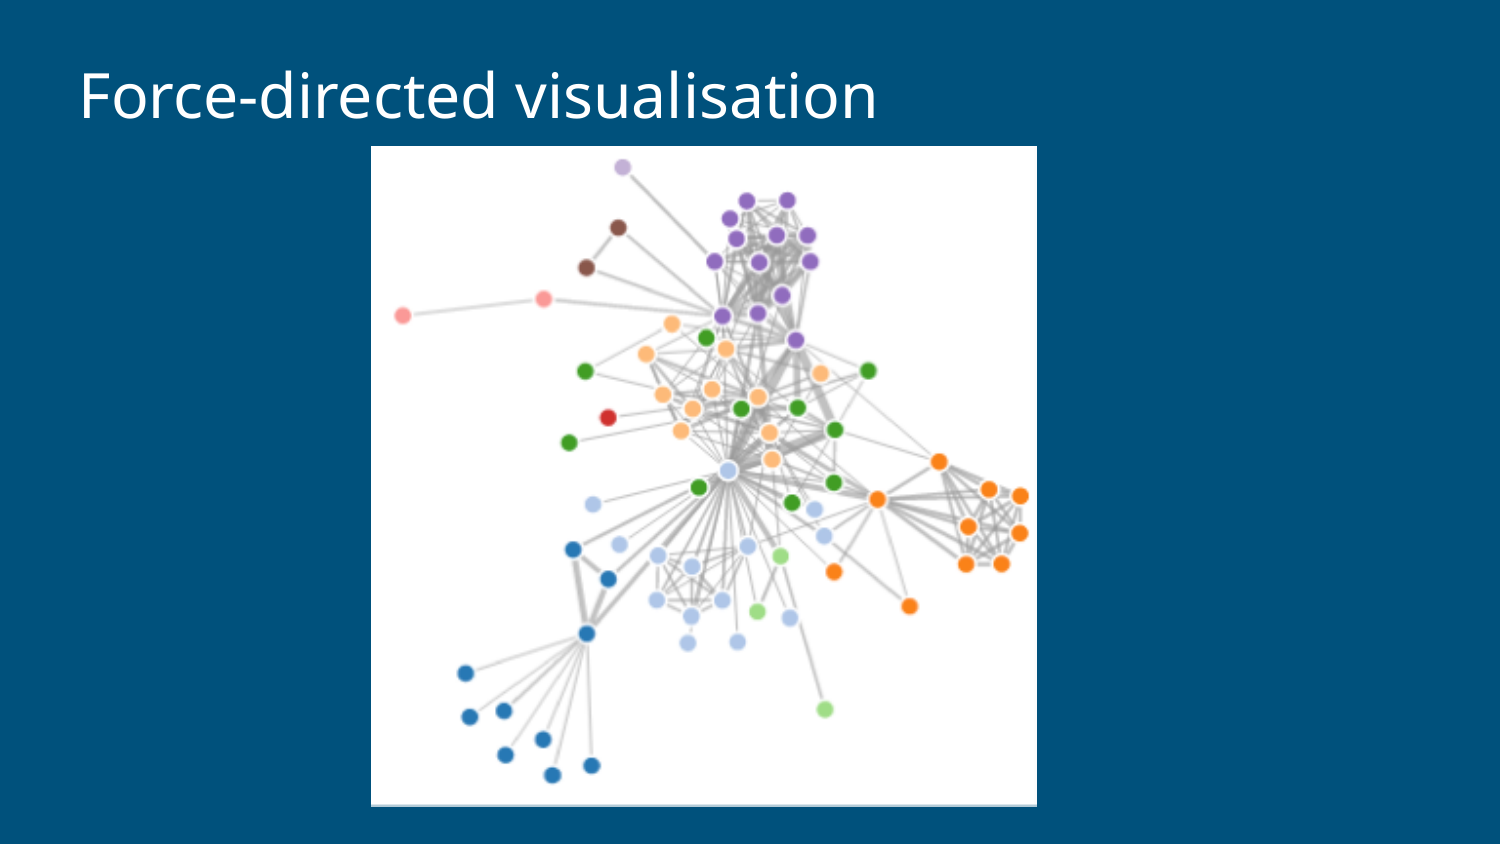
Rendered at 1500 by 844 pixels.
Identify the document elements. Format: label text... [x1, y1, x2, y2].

title Force-directed visualisation [63, 33, 1437, 147]
picture [372, 147, 1036, 806]
